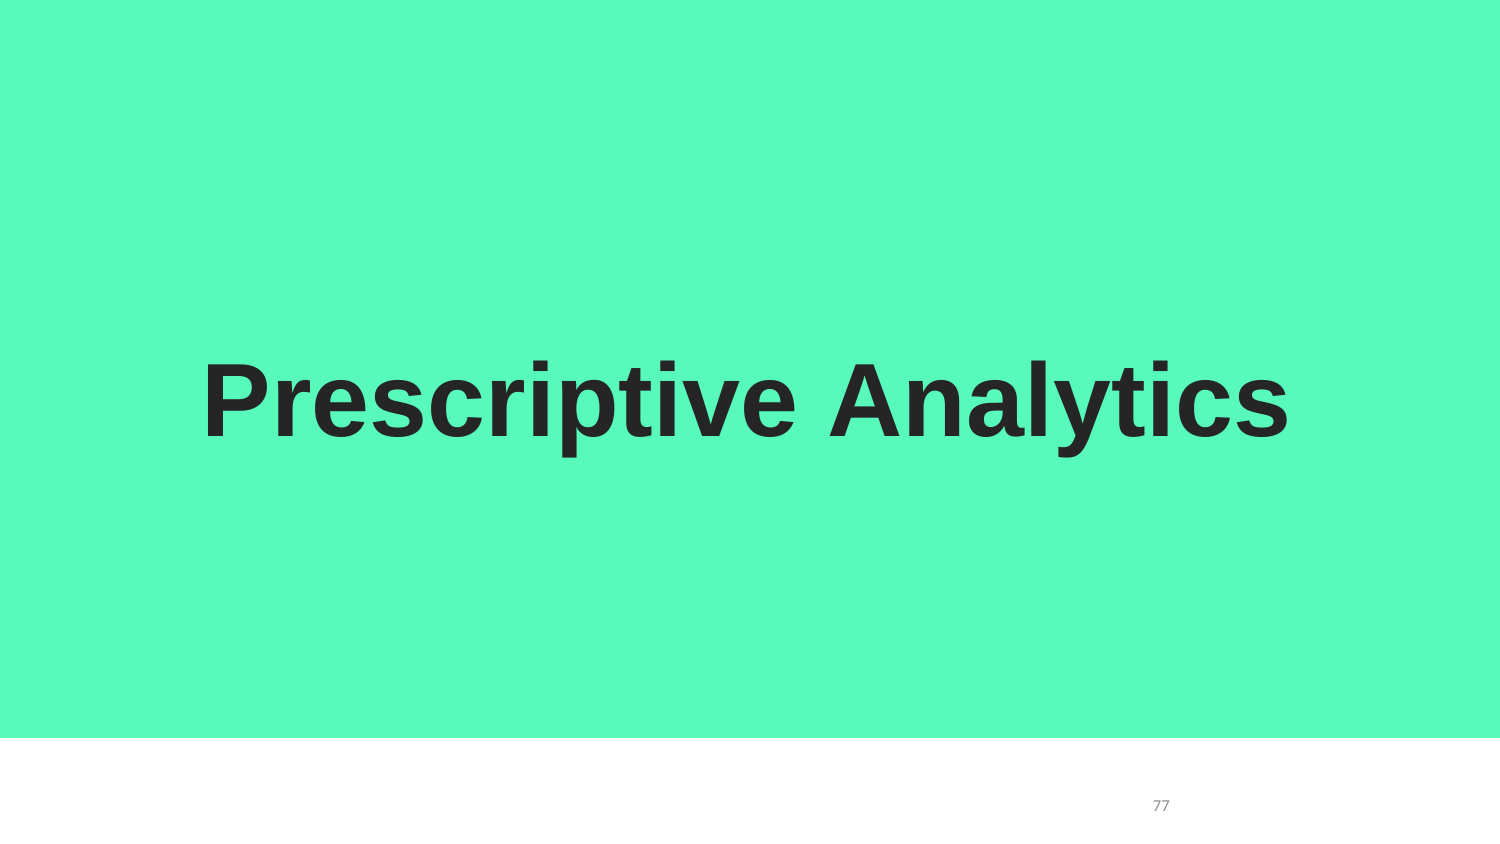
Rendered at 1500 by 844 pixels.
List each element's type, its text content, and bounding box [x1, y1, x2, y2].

title Prescriptive Analytics [154, 331, 1346, 473]
slide_number 77 [1148, 795, 1174, 844]
